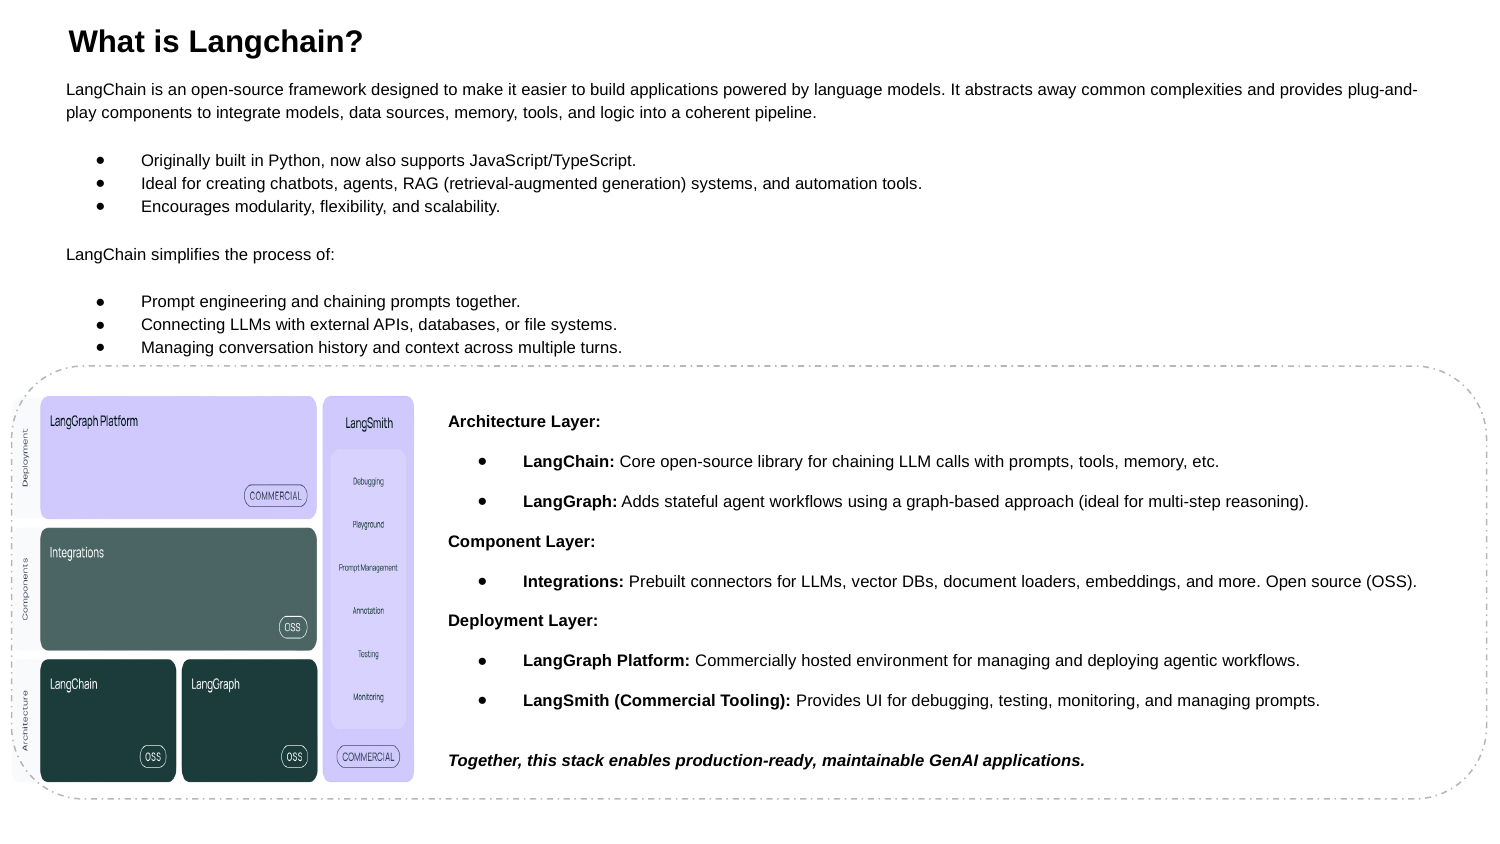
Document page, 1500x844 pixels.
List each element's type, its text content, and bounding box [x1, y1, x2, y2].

text_box [442, 365, 1487, 799]
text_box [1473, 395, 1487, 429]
text_box What is Langchain? [53, 9, 1452, 78]
picture [0, 357, 438, 800]
list LangChain is an open-source framework designed to make it easier to build applications powered by language models. It abstracts away common complexities and provides plug-and-play components to integrate models, data sources, memory, tools, and logic into a coherent pipeline. Originally built in Python, now also supports JavaScript/TypeScript. Ideal for creating chatbots, agents, RAG (retrieval-augmented generation) systems, and automation tools. Encourages modularity, flexibility, and scalability. LangChain simplifies the process of: Prompt engineering and chaining prompts together. Connecting LLMs with external APIs, databases, or file systems. Managing conversation history and context across multiple turns. [51, 60, 1449, 374]
text_box Architecture Layer: LangChain: Core open-source library for chaining LLM calls with prompts, tools, memory, etc. LangGraph: Adds stateful agent workflows using a graph-based approach (ideal for multi-step reasoning). Component Layer: Integrations: Prebuilt connectors for LLMs, vector DBs, document loaders, embeddings, and more. Open source (OSS). Deployment Layer: LangGraph Platform: Commercially hosted environment for managing and deploying agentic workflows. LangSmith (Commercial Tooling): Provides UI for debugging, testing, monitoring, and managing prompts. Together, this stack enables production-ready, maintainable GenAI applications. [437, 736, 1487, 807]
